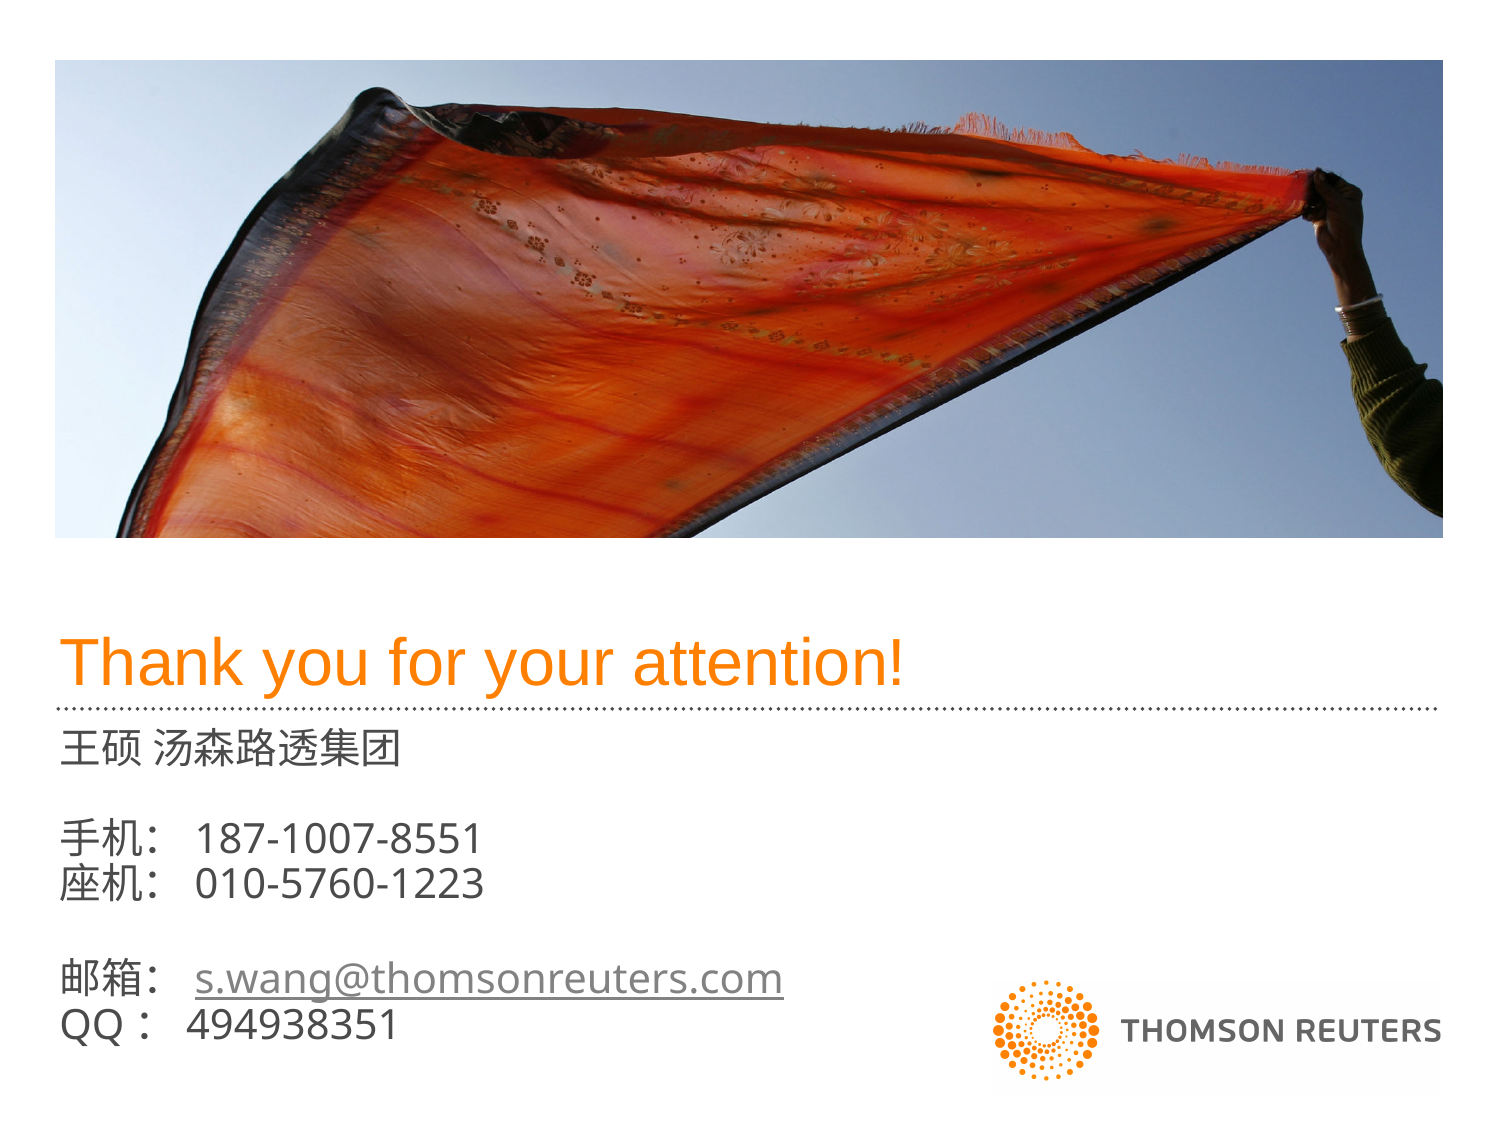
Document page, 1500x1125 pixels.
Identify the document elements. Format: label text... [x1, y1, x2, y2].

picture [55, 60, 1443, 538]
title Thank you for your attention! [59, 565, 1435, 700]
picture [992, 980, 1441, 1095]
subtitle 王硕 汤森路透集团 手机：187-1007-8551 座机：010-5760-1223 邮箱：s.wang@thomsonreuters.com QQ：494938351 [59, 727, 1435, 938]
